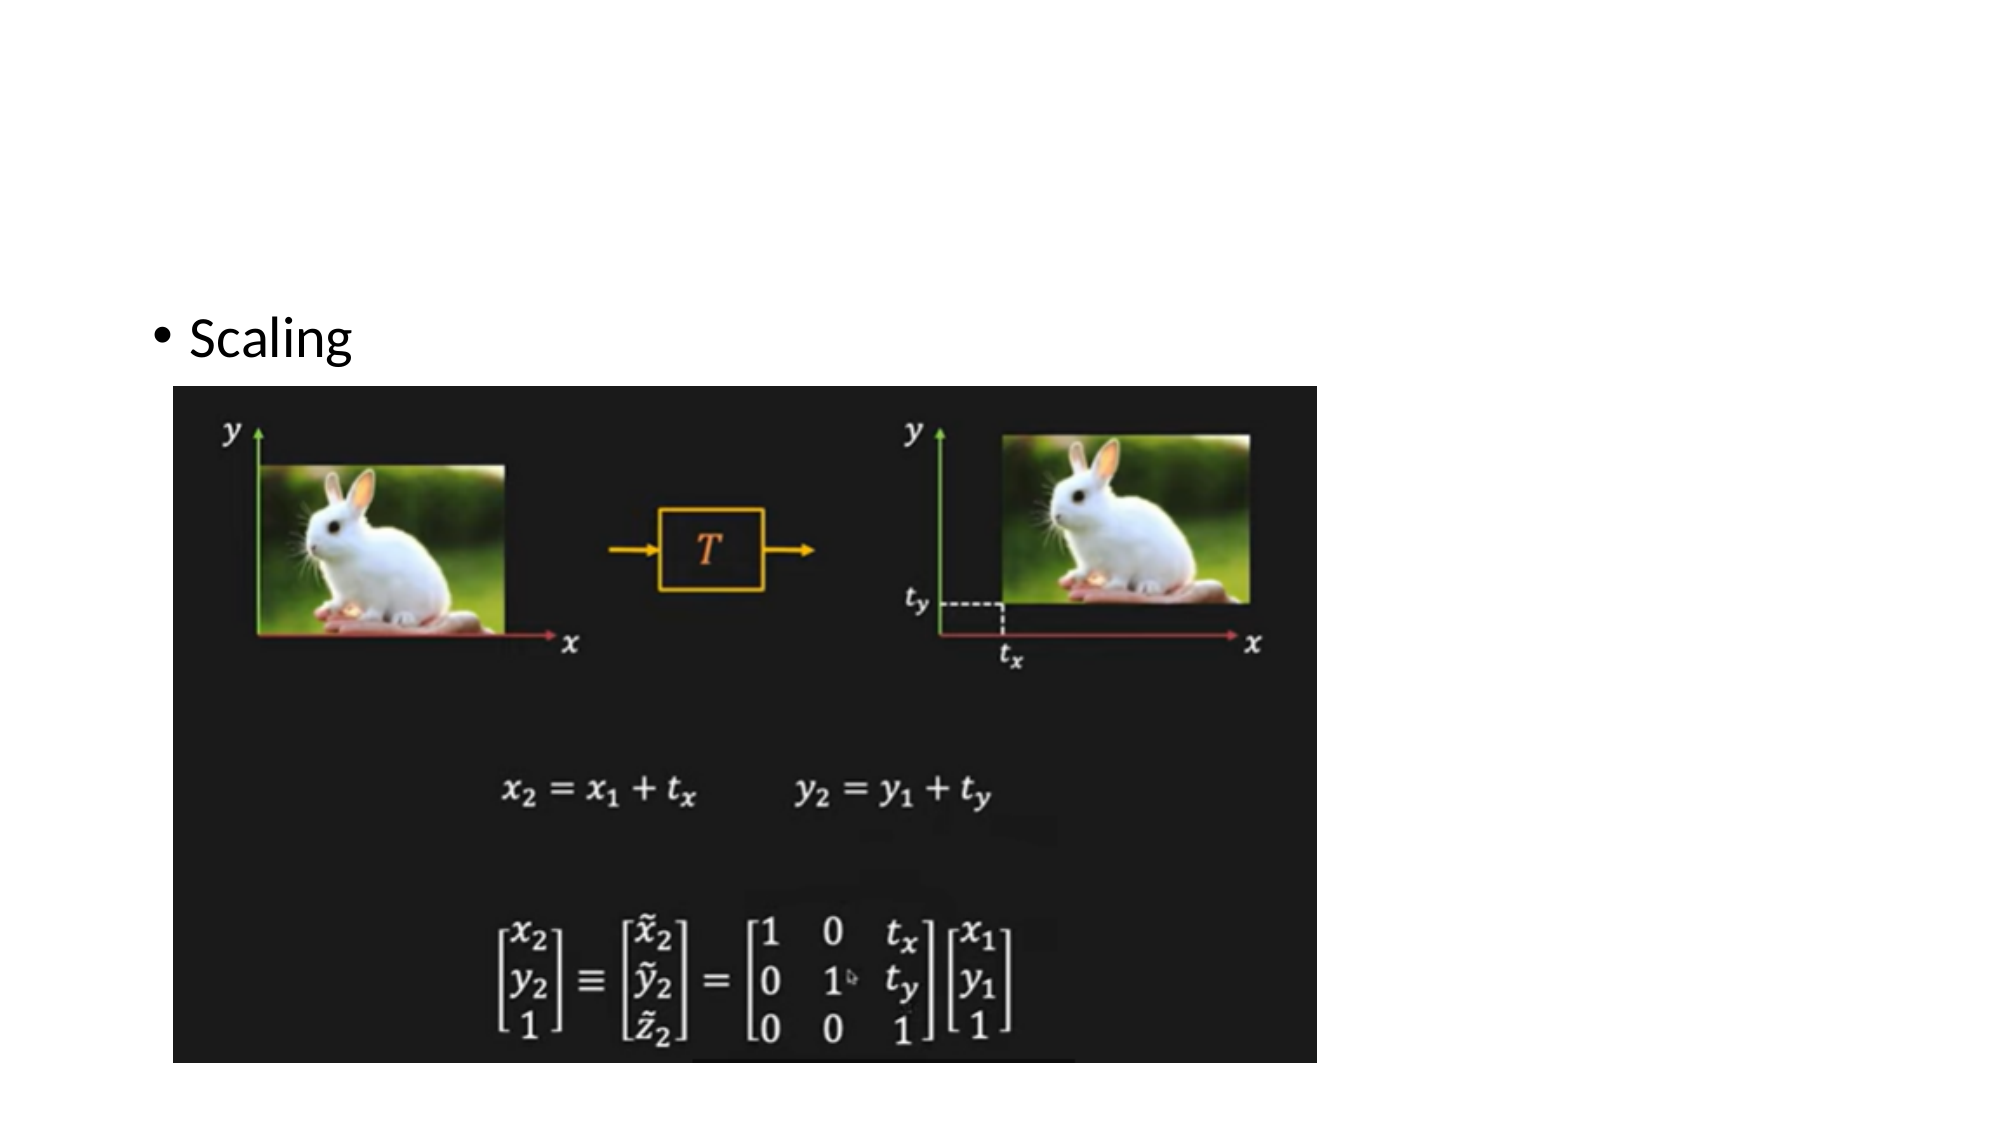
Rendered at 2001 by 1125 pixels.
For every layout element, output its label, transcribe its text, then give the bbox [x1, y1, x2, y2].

list Scaling [137, 299, 1863, 1014]
picture [173, 386, 1317, 1063]
